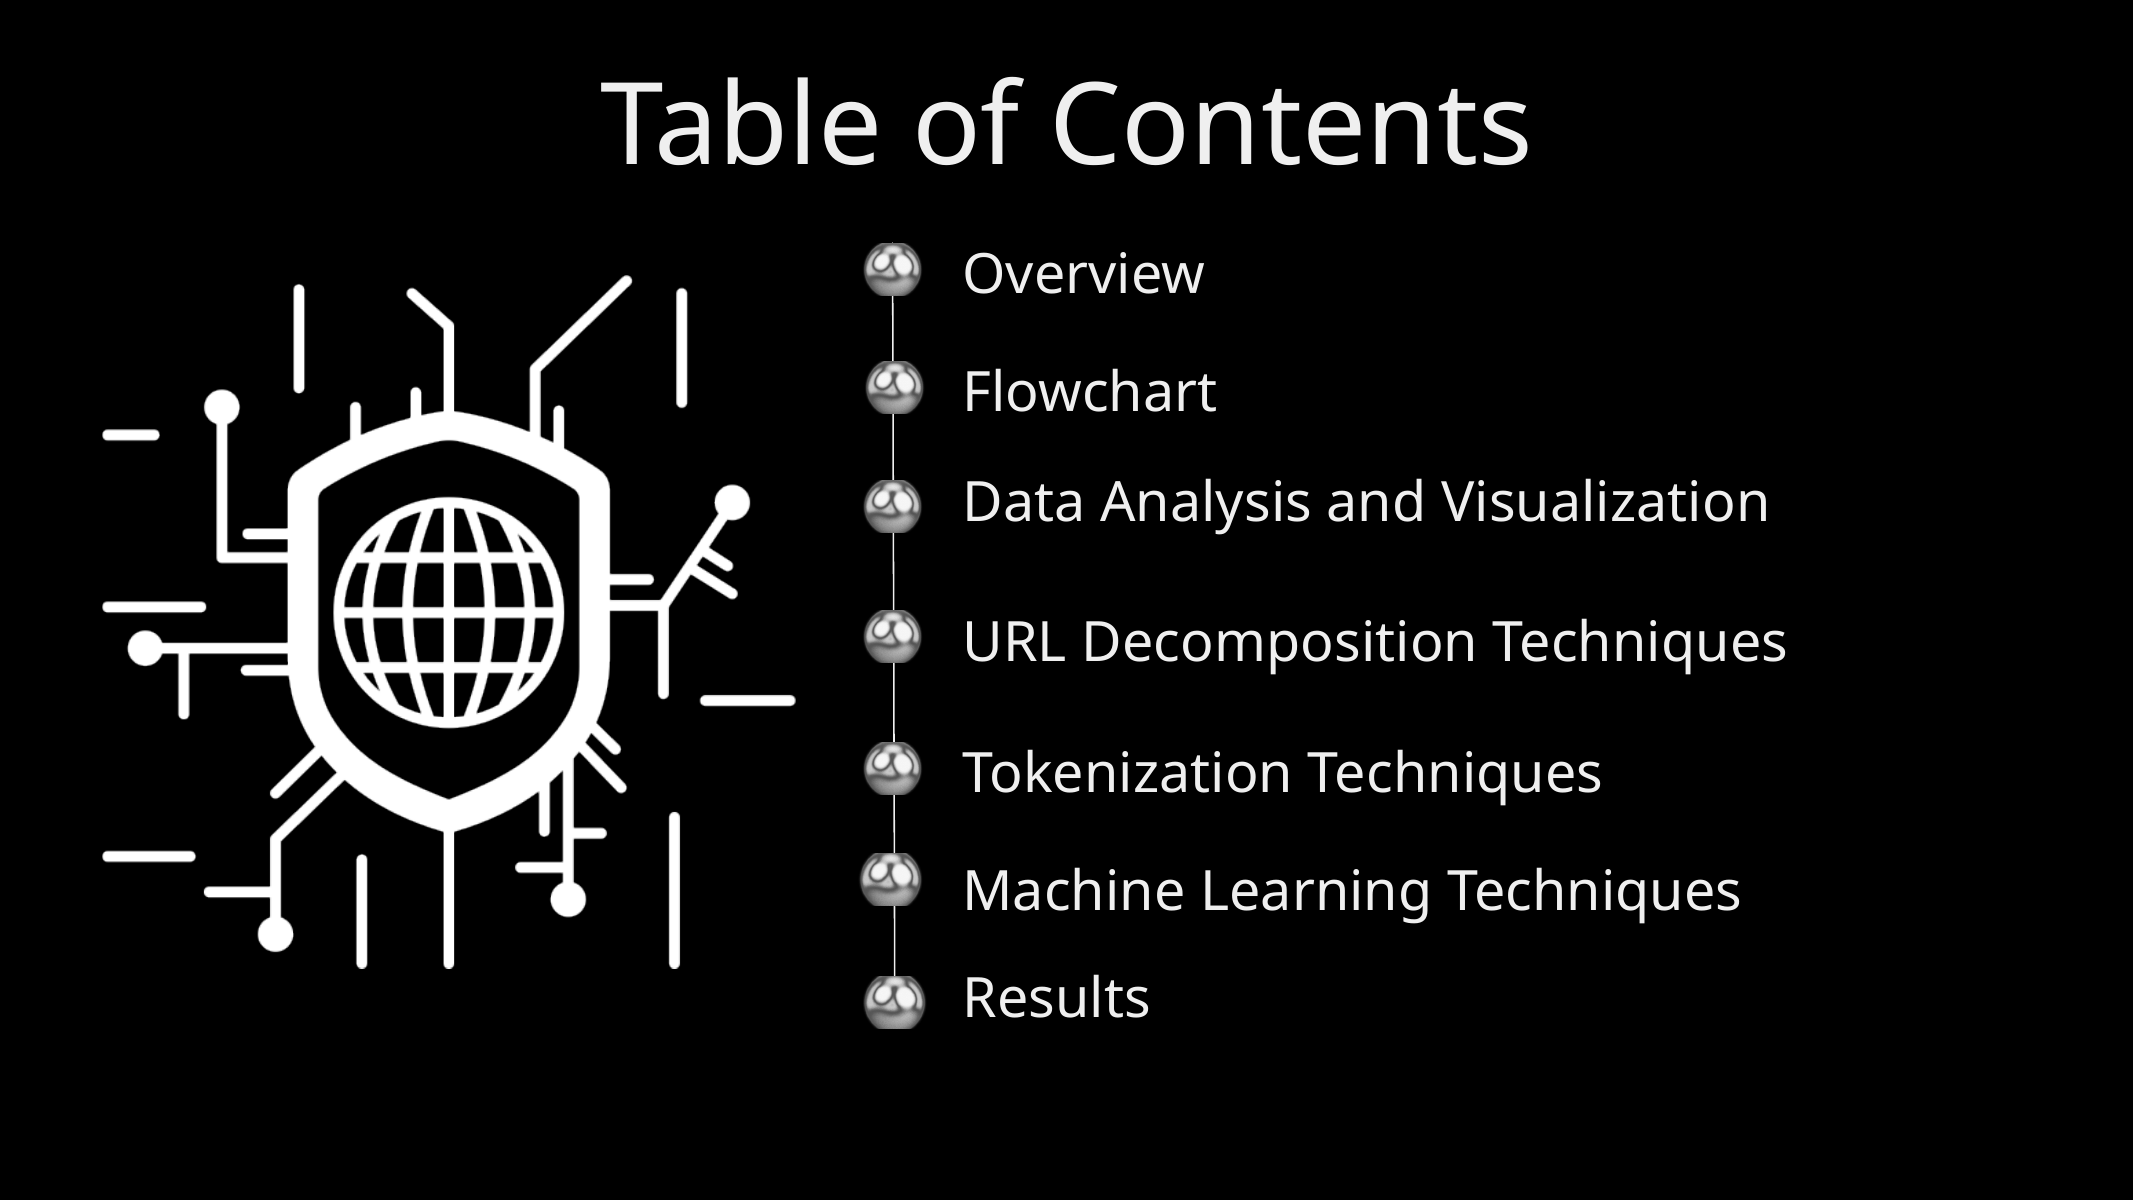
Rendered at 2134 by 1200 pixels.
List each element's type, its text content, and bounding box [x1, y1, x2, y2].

text_box URL Decomposition Techniques [962, 594, 2065, 673]
text_box Table of Contents [396, 50, 1739, 188]
text_box Machine Learning Techniques [962, 843, 2065, 922]
text_box [862, 742, 923, 795]
text_box Tokenization Techniques [962, 726, 2065, 805]
text_box [862, 243, 923, 296]
text_box [858, 853, 923, 906]
text_box Data Analysis and Visualization [962, 463, 2065, 542]
text_box [862, 976, 927, 1029]
text_box Flowchart [962, 344, 2065, 423]
text_box [864, 361, 925, 414]
text_box Overview [962, 227, 2065, 305]
text_box Results [962, 959, 2065, 1038]
text_box [102, 275, 796, 969]
text_box [862, 480, 923, 533]
text_box [862, 610, 923, 663]
